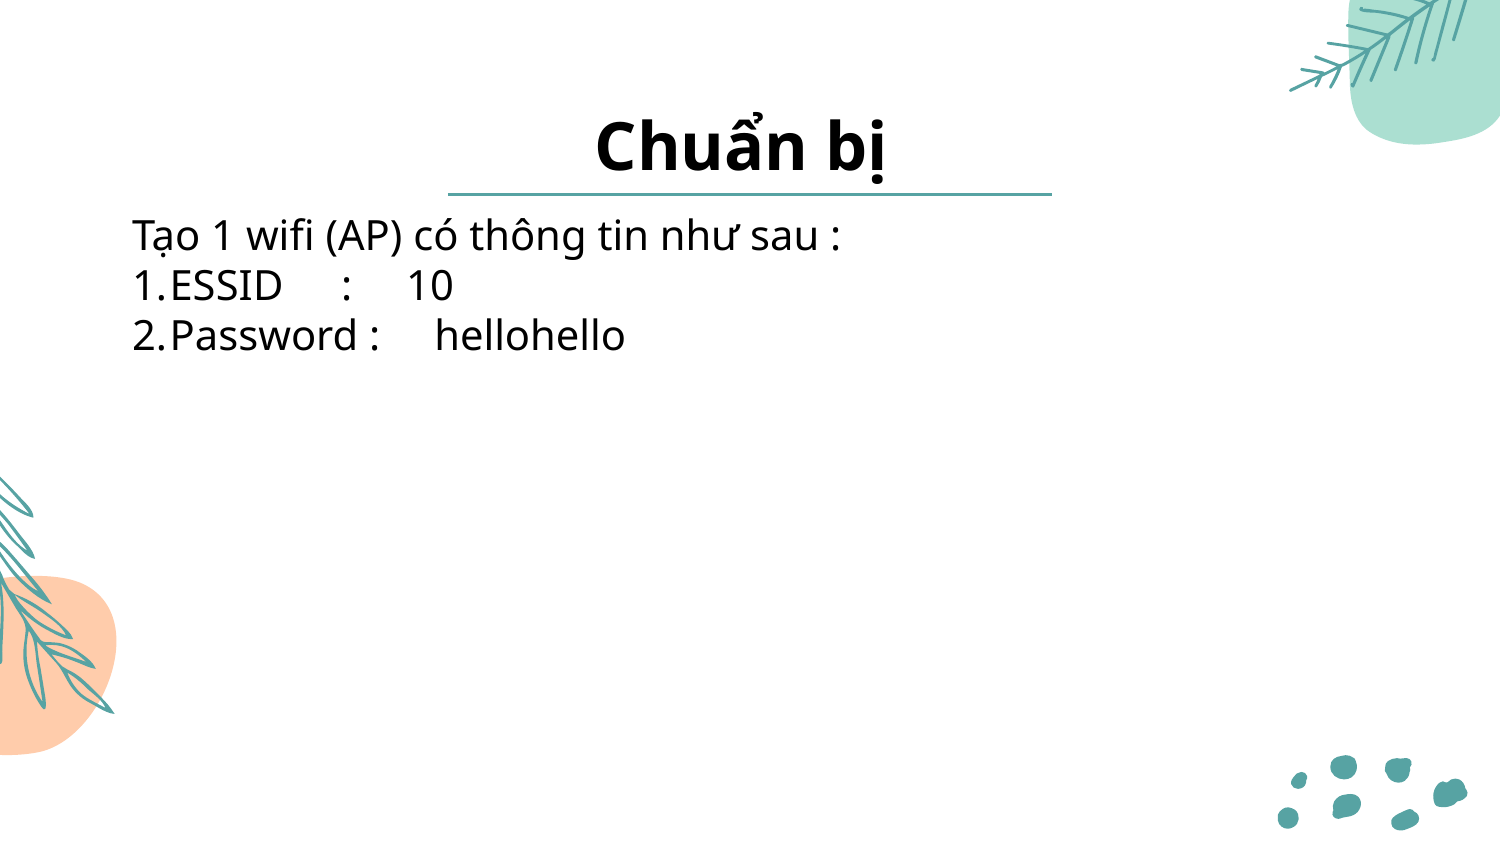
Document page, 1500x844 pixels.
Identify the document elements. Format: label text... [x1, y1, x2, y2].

title Chuẩn bị [116, 88, 1383, 183]
list Tạo 1 wifi (AP) có thông tin như sau : ESSID : 10 Password : hellohello [116, 194, 1383, 755]
